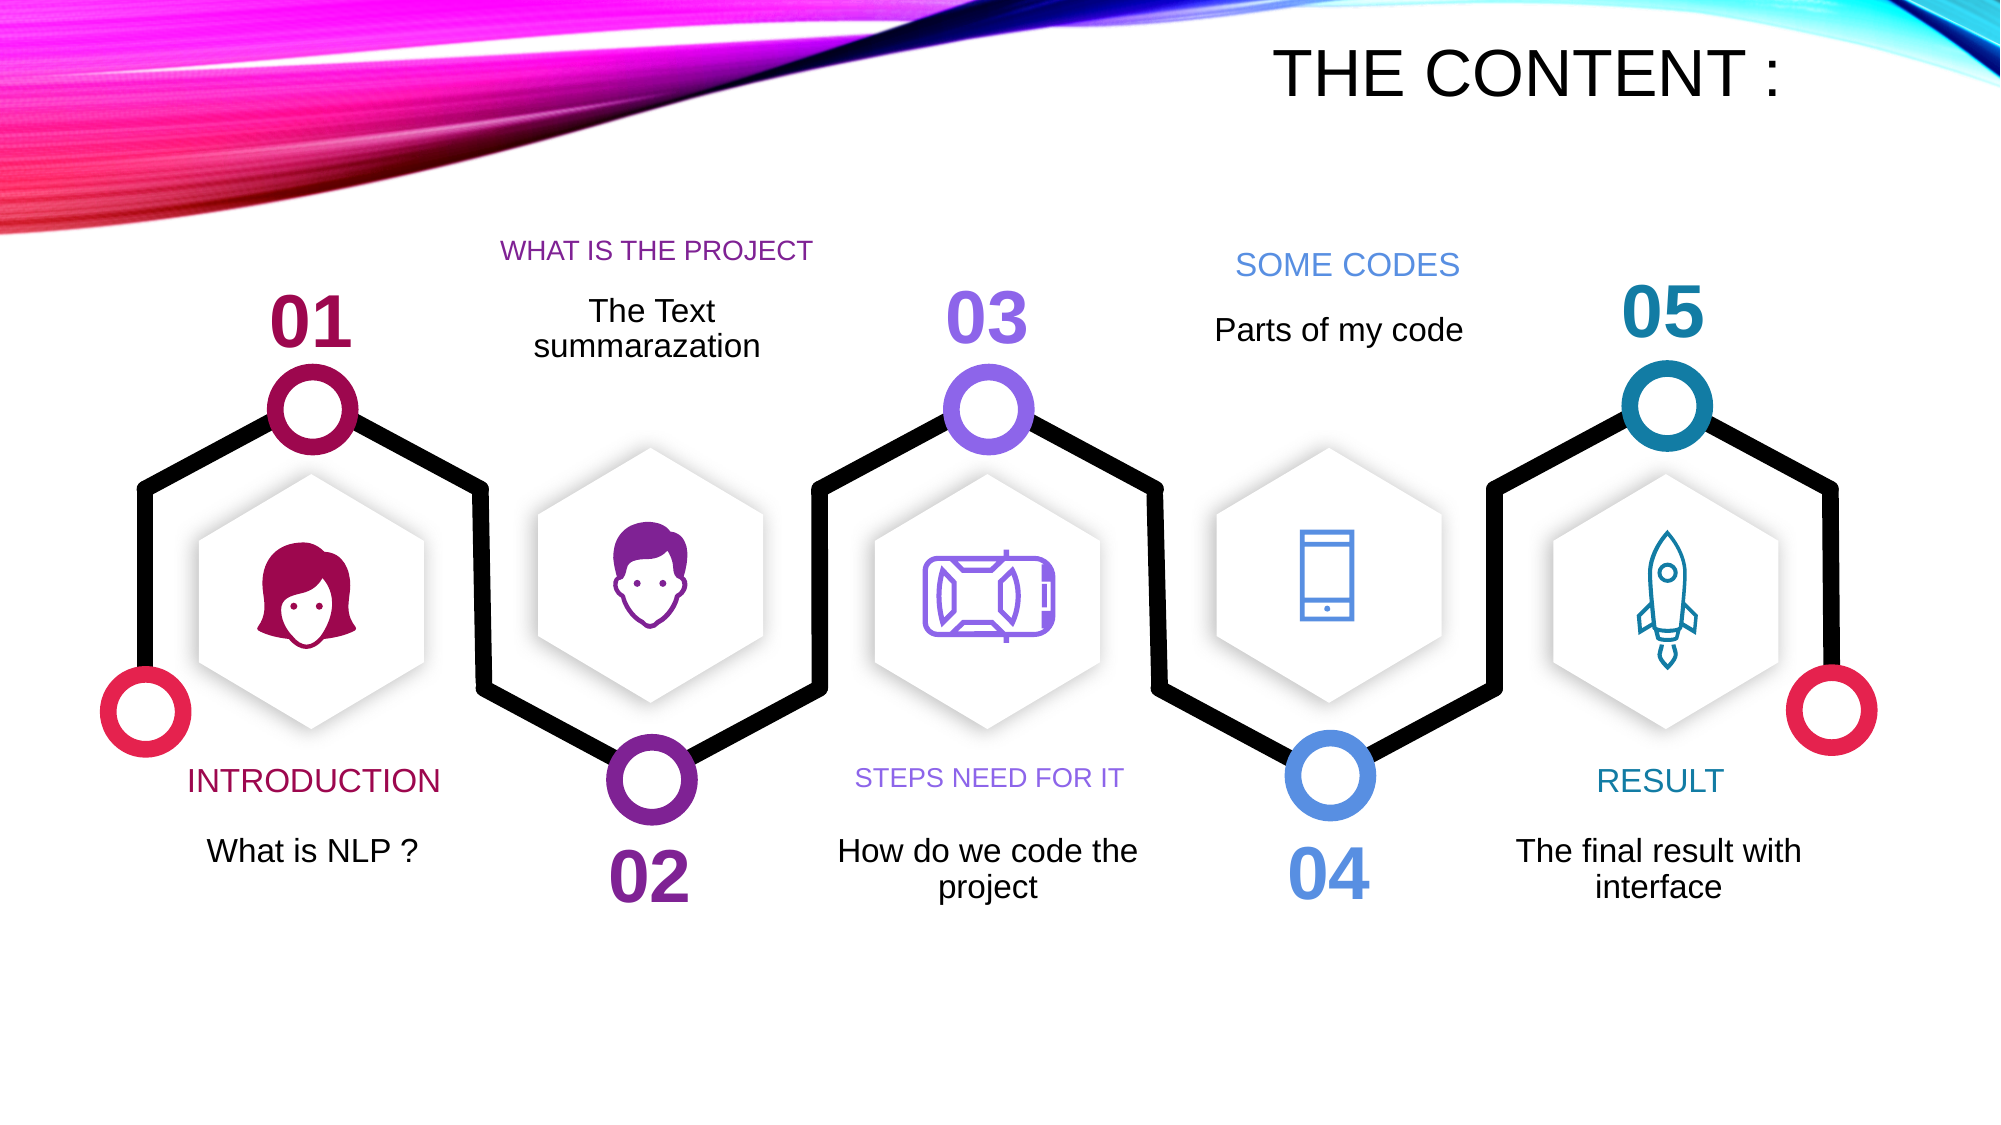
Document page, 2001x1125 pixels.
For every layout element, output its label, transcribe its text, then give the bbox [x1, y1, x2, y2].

list STEPS NEED FOR IT [819, 756, 1160, 821]
text_box [1657, 644, 1678, 671]
text_box [1636, 529, 1698, 642]
list The final result with interface [1489, 826, 1829, 1017]
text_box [921, 548, 1057, 644]
list WHAT IS THE PROJECT [484, 228, 829, 303]
list Parts of my code [1174, 304, 1514, 496]
list How do we code the project [818, 826, 1158, 1017]
picture [0, 0, 2000, 237]
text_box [1298, 528, 1355, 623]
list What is NLP ? [143, 826, 483, 1017]
text_box [613, 521, 688, 629]
list The Text summarazation [482, 285, 822, 477]
picture [1910, 0, 2000, 45]
list INTRODUCTION [144, 756, 484, 821]
title The content : [73, 21, 1798, 128]
picture [1890, 0, 2000, 75]
list SOME CODES [1178, 240, 1518, 305]
list RESULT [1491, 756, 1831, 821]
text_box [257, 542, 357, 649]
